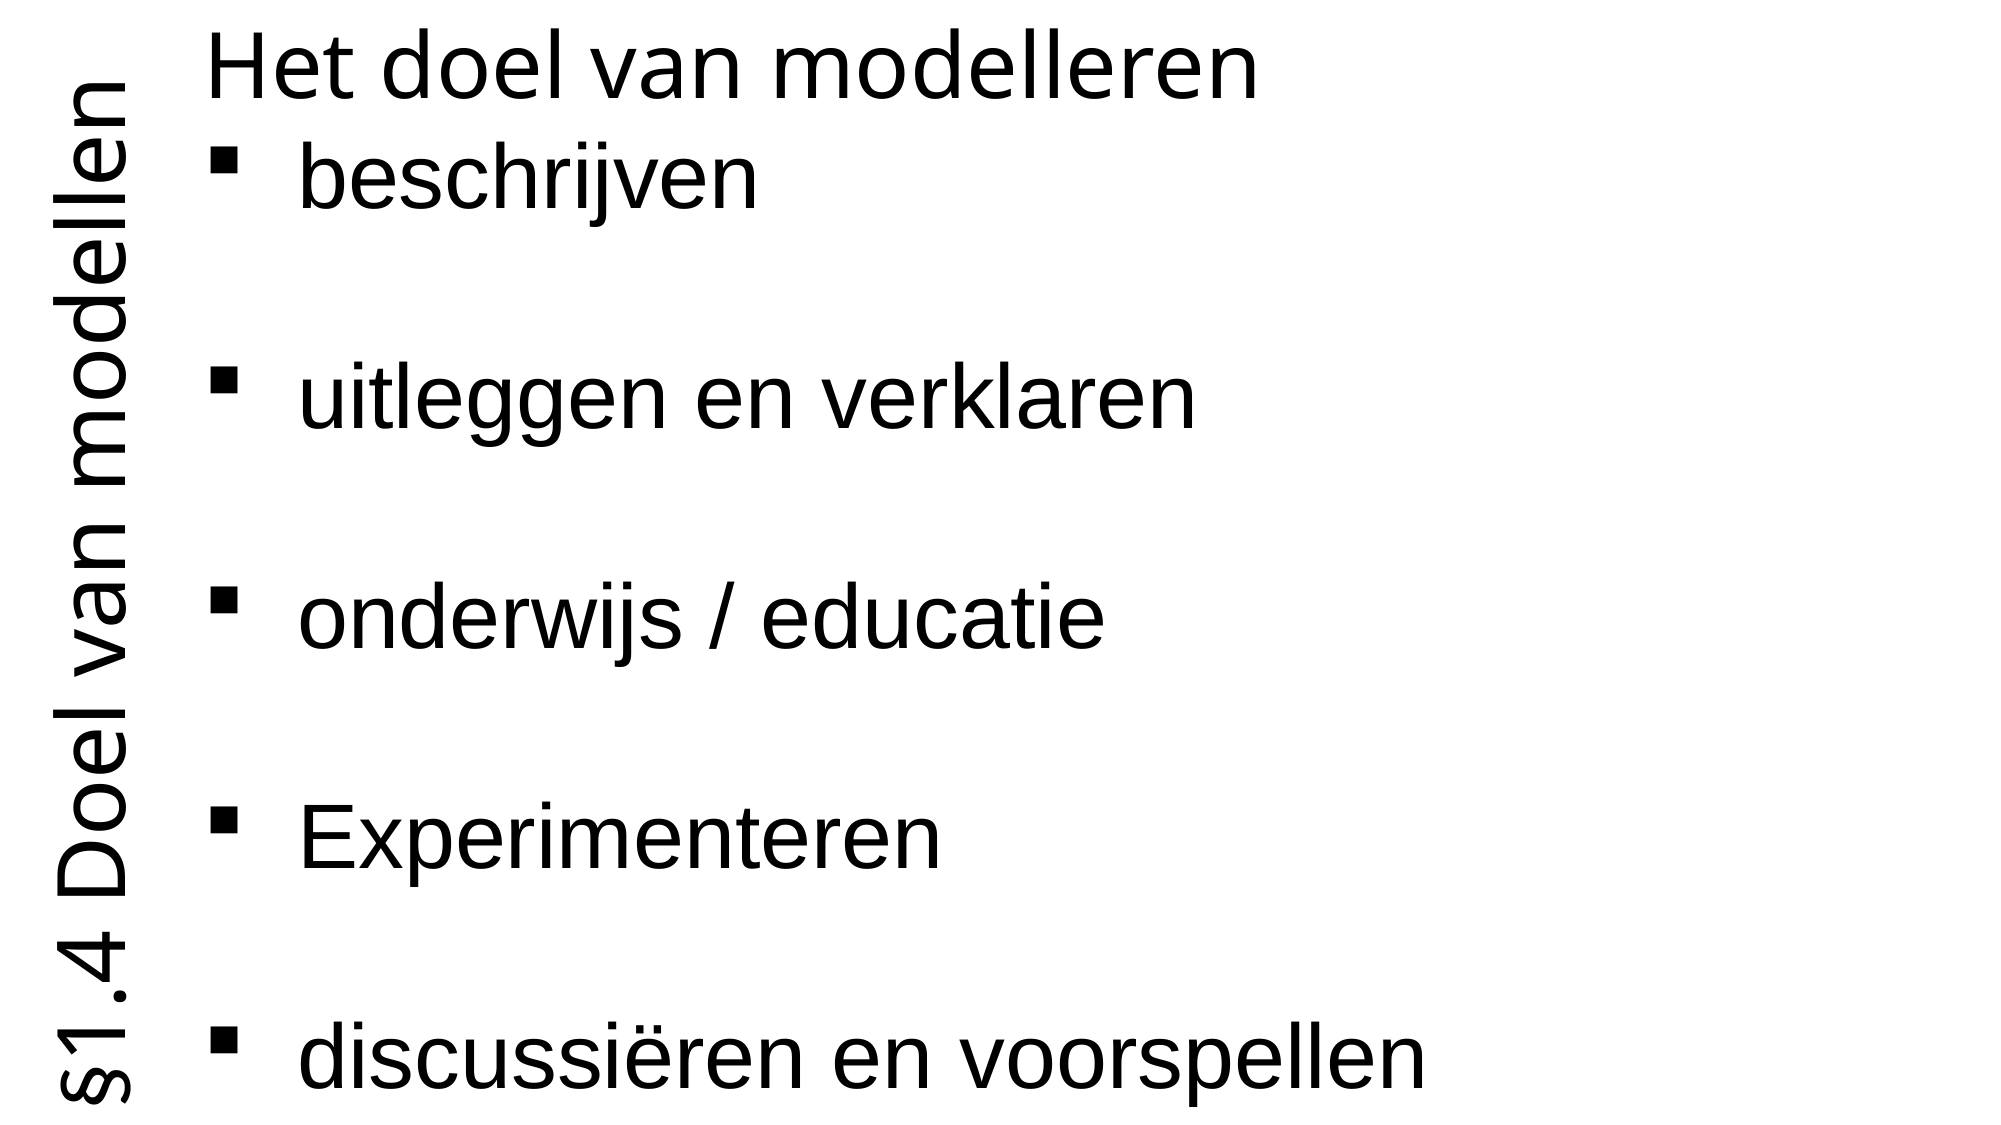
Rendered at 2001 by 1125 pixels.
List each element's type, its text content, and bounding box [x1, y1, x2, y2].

text_box Het doel van modelleren beschrijven uitleggen en verklaren onderwijs / educatie Experimenteren discussiëren en voorspellen [188, 0, 2000, 1115]
text_box §1.4 Doel van modellen [0, 0, 189, 1125]
